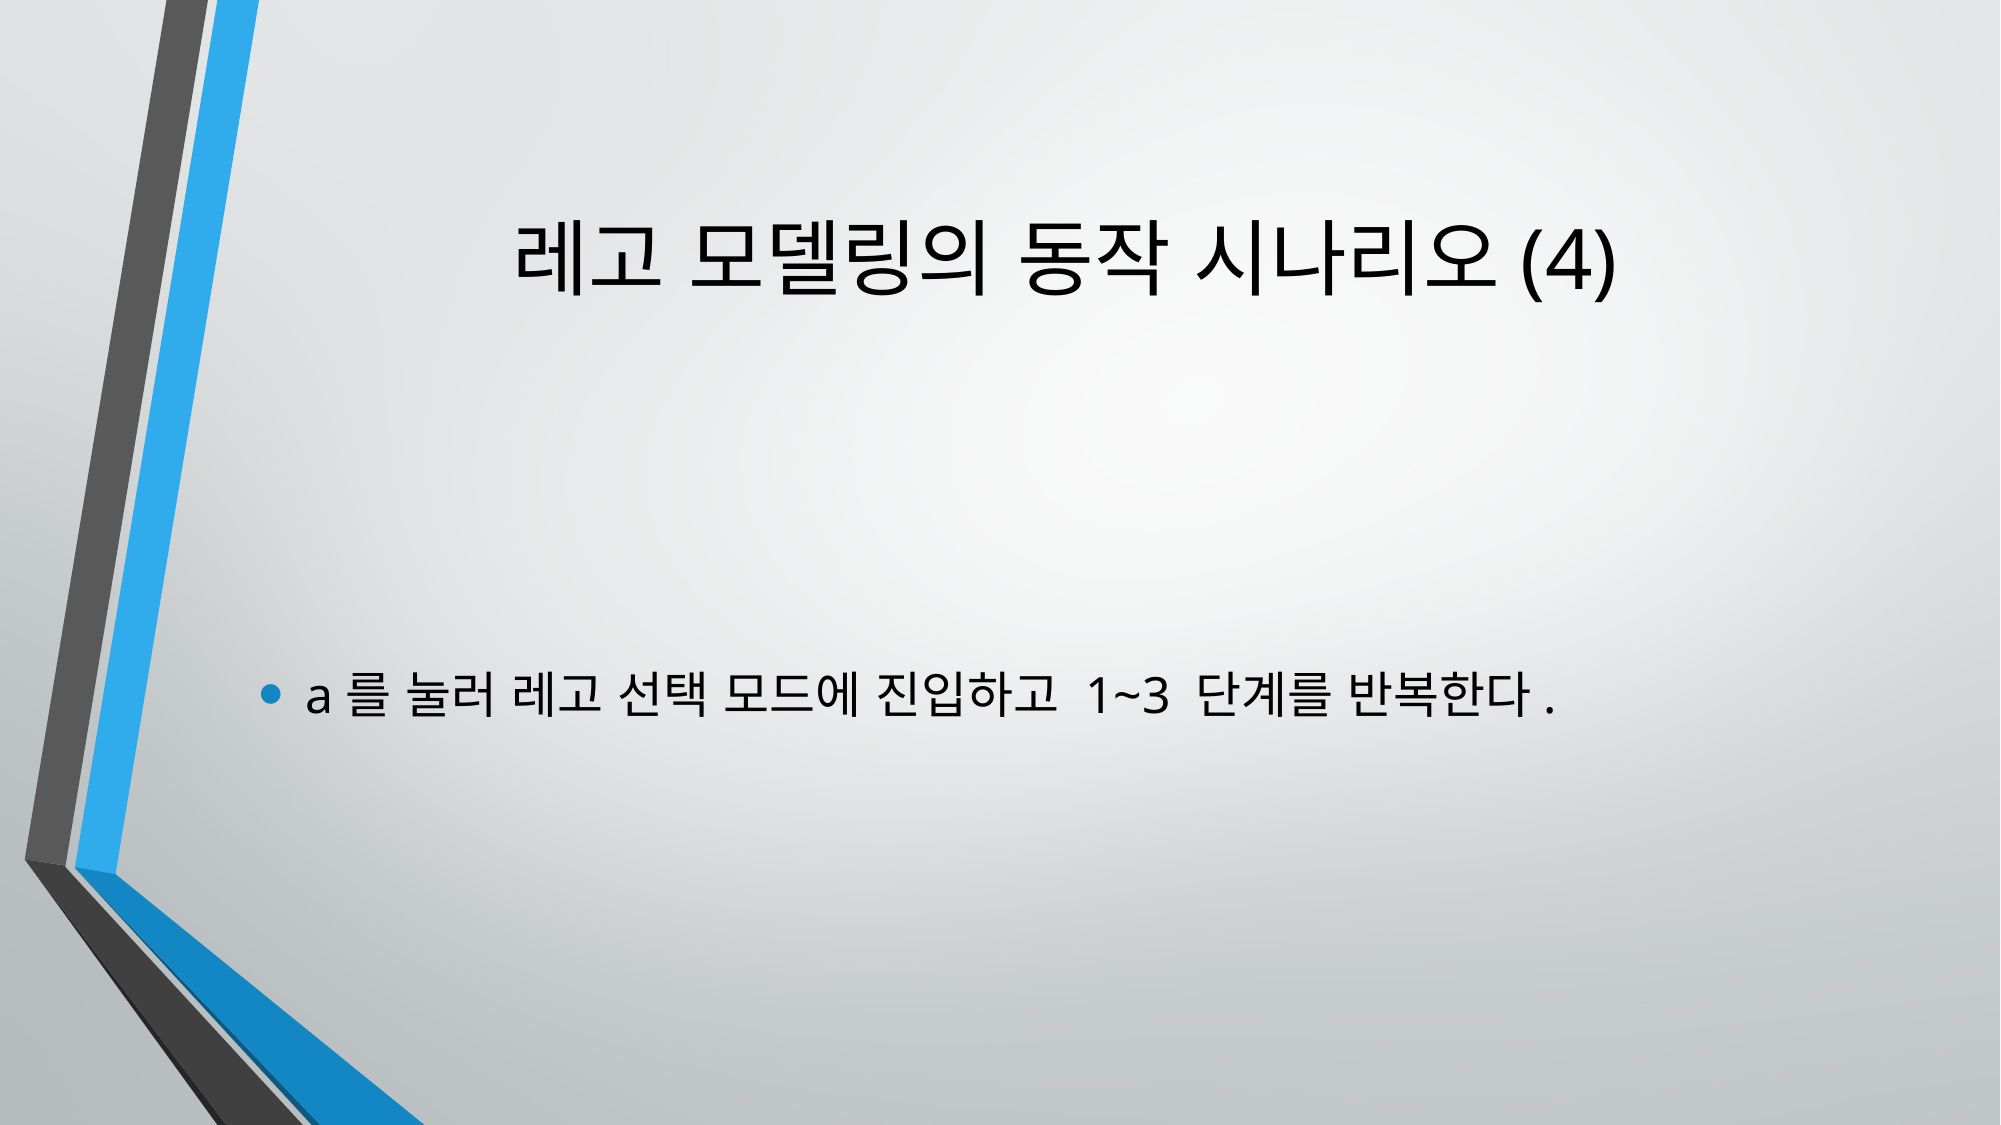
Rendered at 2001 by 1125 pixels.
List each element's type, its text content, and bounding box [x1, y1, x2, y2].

title 레고 모델링의 동작 시나리오(4) [243, 112, 1887, 400]
list a를 눌러 레고 선택 모드에 진입하고 1~3 단계를 반복한다. [243, 437, 1887, 950]
